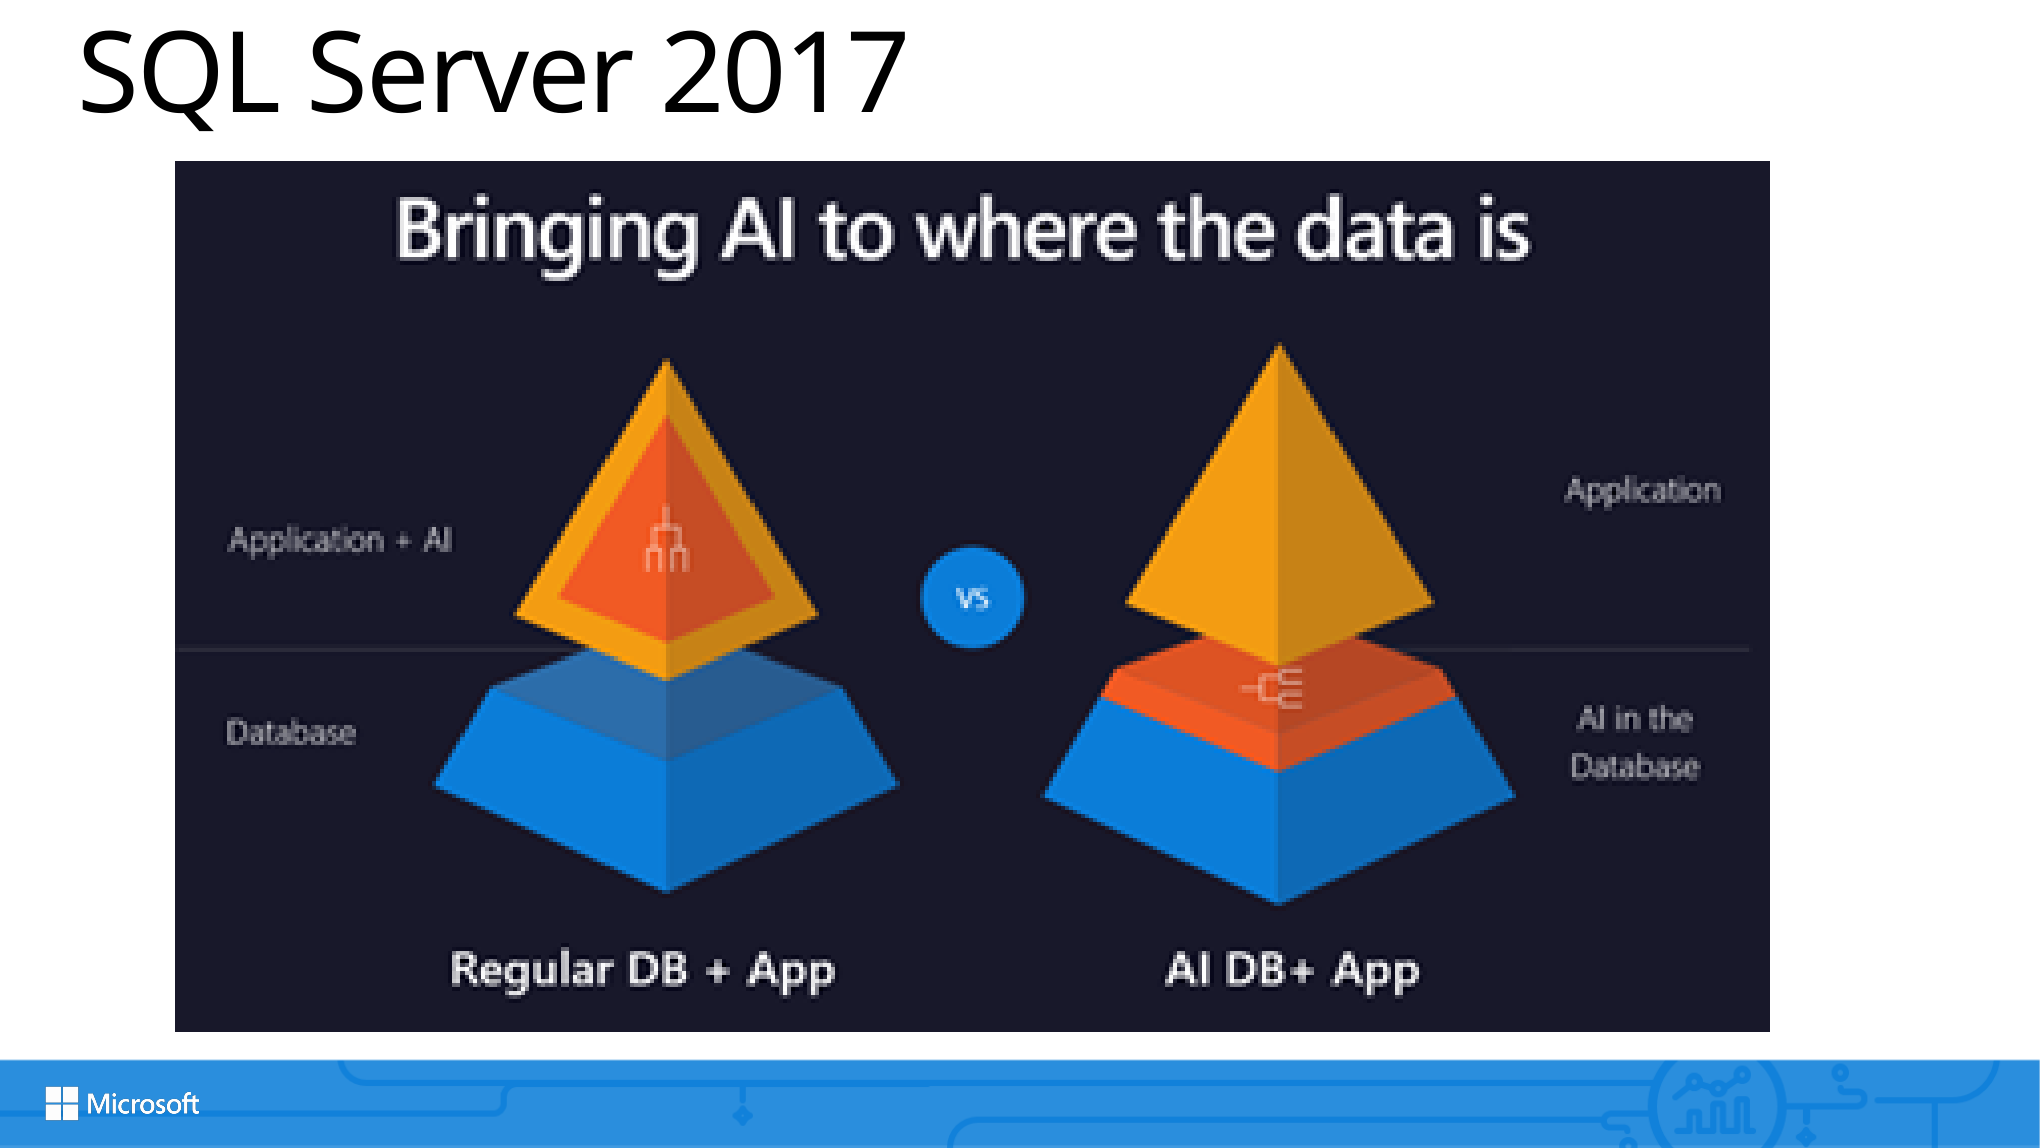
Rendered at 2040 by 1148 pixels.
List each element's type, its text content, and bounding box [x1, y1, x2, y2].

picture [0, 1059, 2040, 1148]
picture [174, 161, 1770, 1032]
title SQL Server 2017 [53, 0, 1790, 162]
